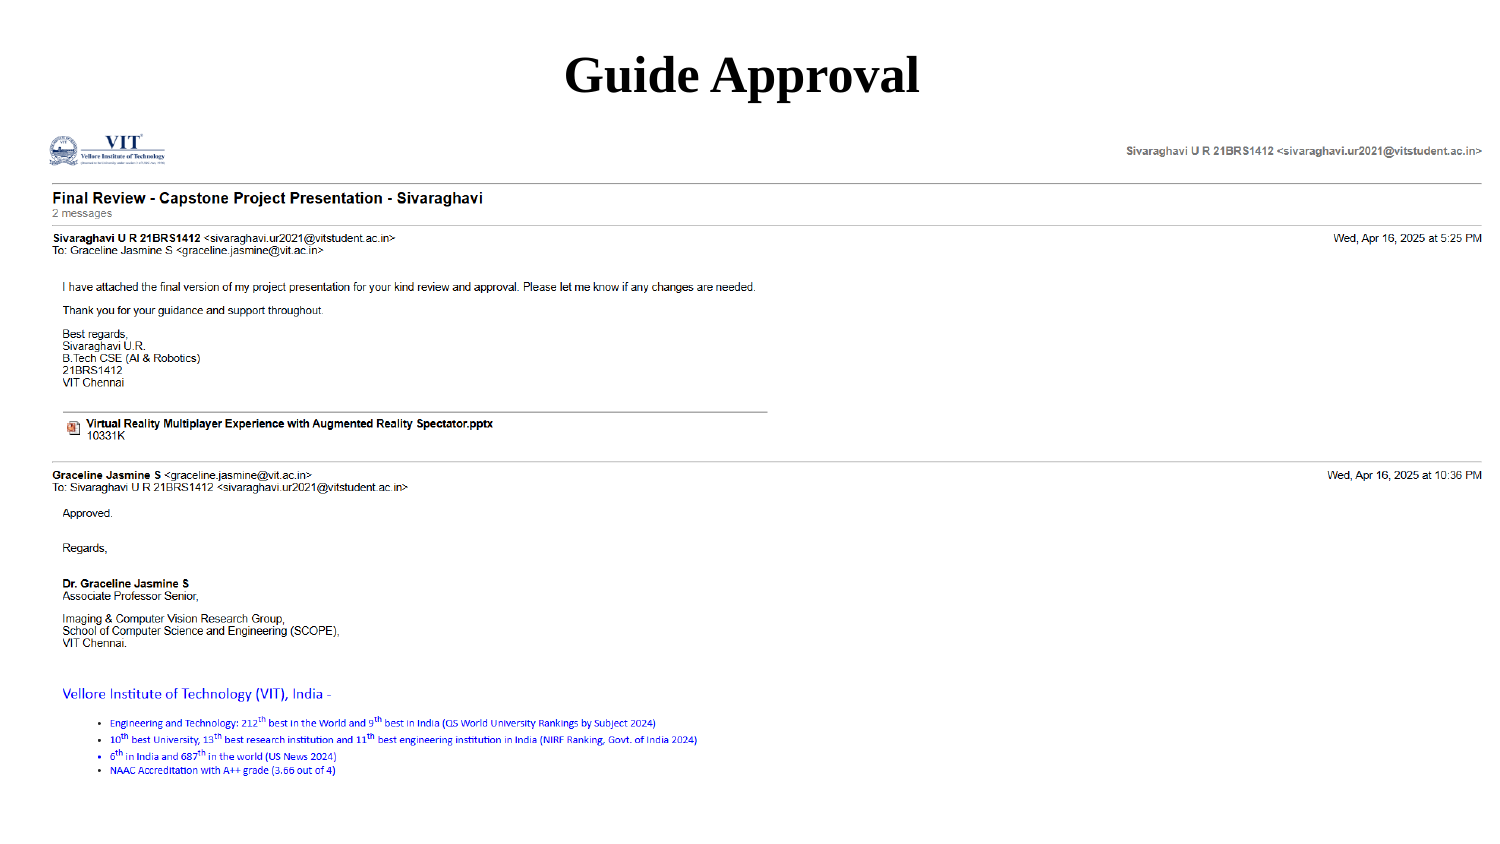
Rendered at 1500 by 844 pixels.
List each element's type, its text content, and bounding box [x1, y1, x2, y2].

picture [45, 120, 1487, 812]
title Guide Approval [20, 40, 1464, 104]
